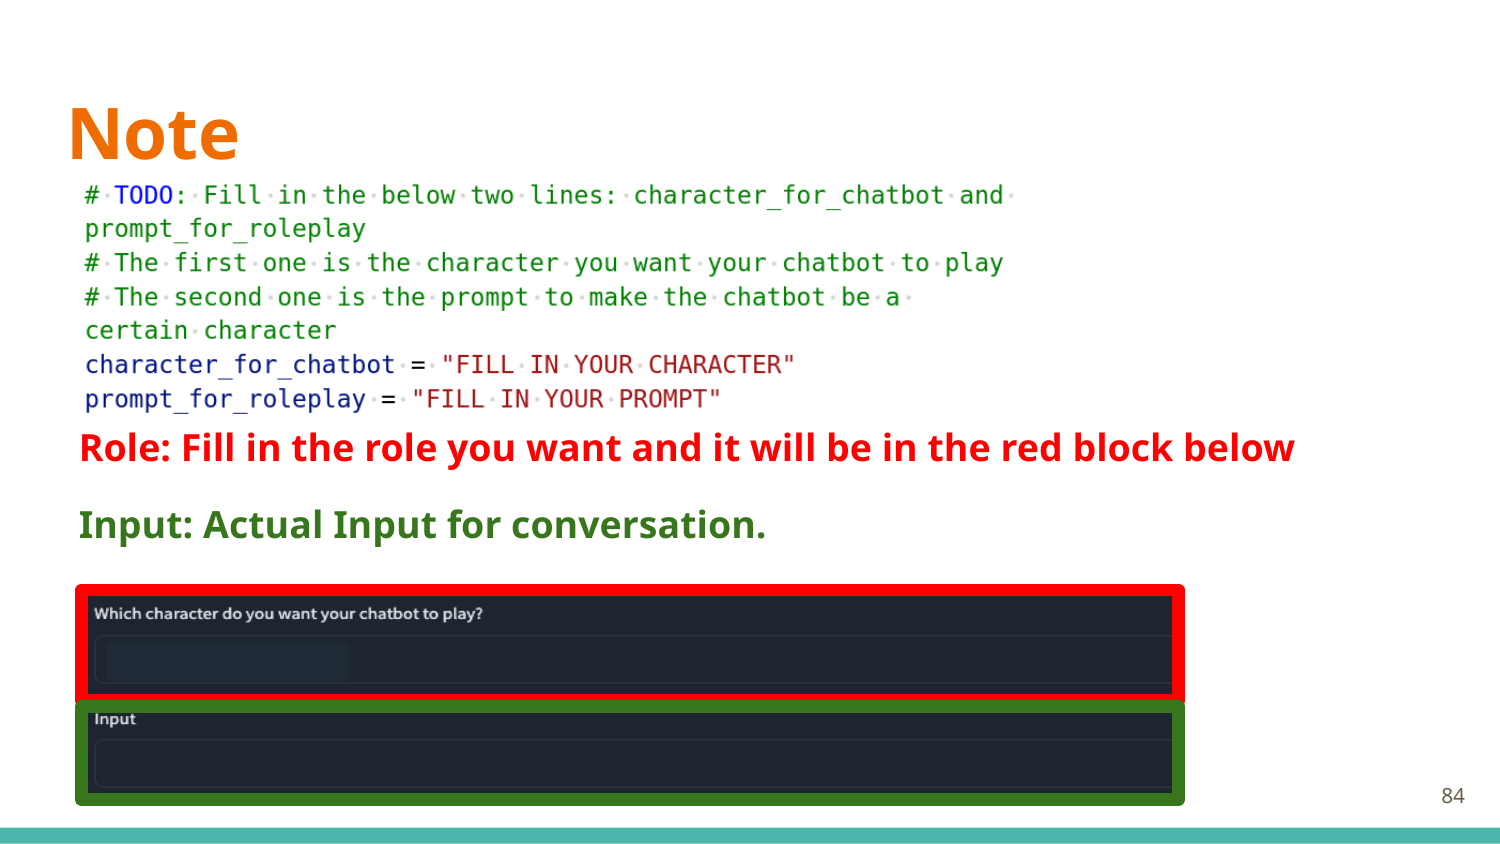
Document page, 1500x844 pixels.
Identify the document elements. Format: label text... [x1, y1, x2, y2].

picture [75, 178, 1014, 416]
title Note [51, 72, 1449, 189]
picture [76, 589, 1184, 805]
slide_number 84 [1389, 764, 1480, 830]
list Role: Fill in the role you want and it will be in the red block below Input: Actual Input for conversation. [63, 402, 1462, 564]
